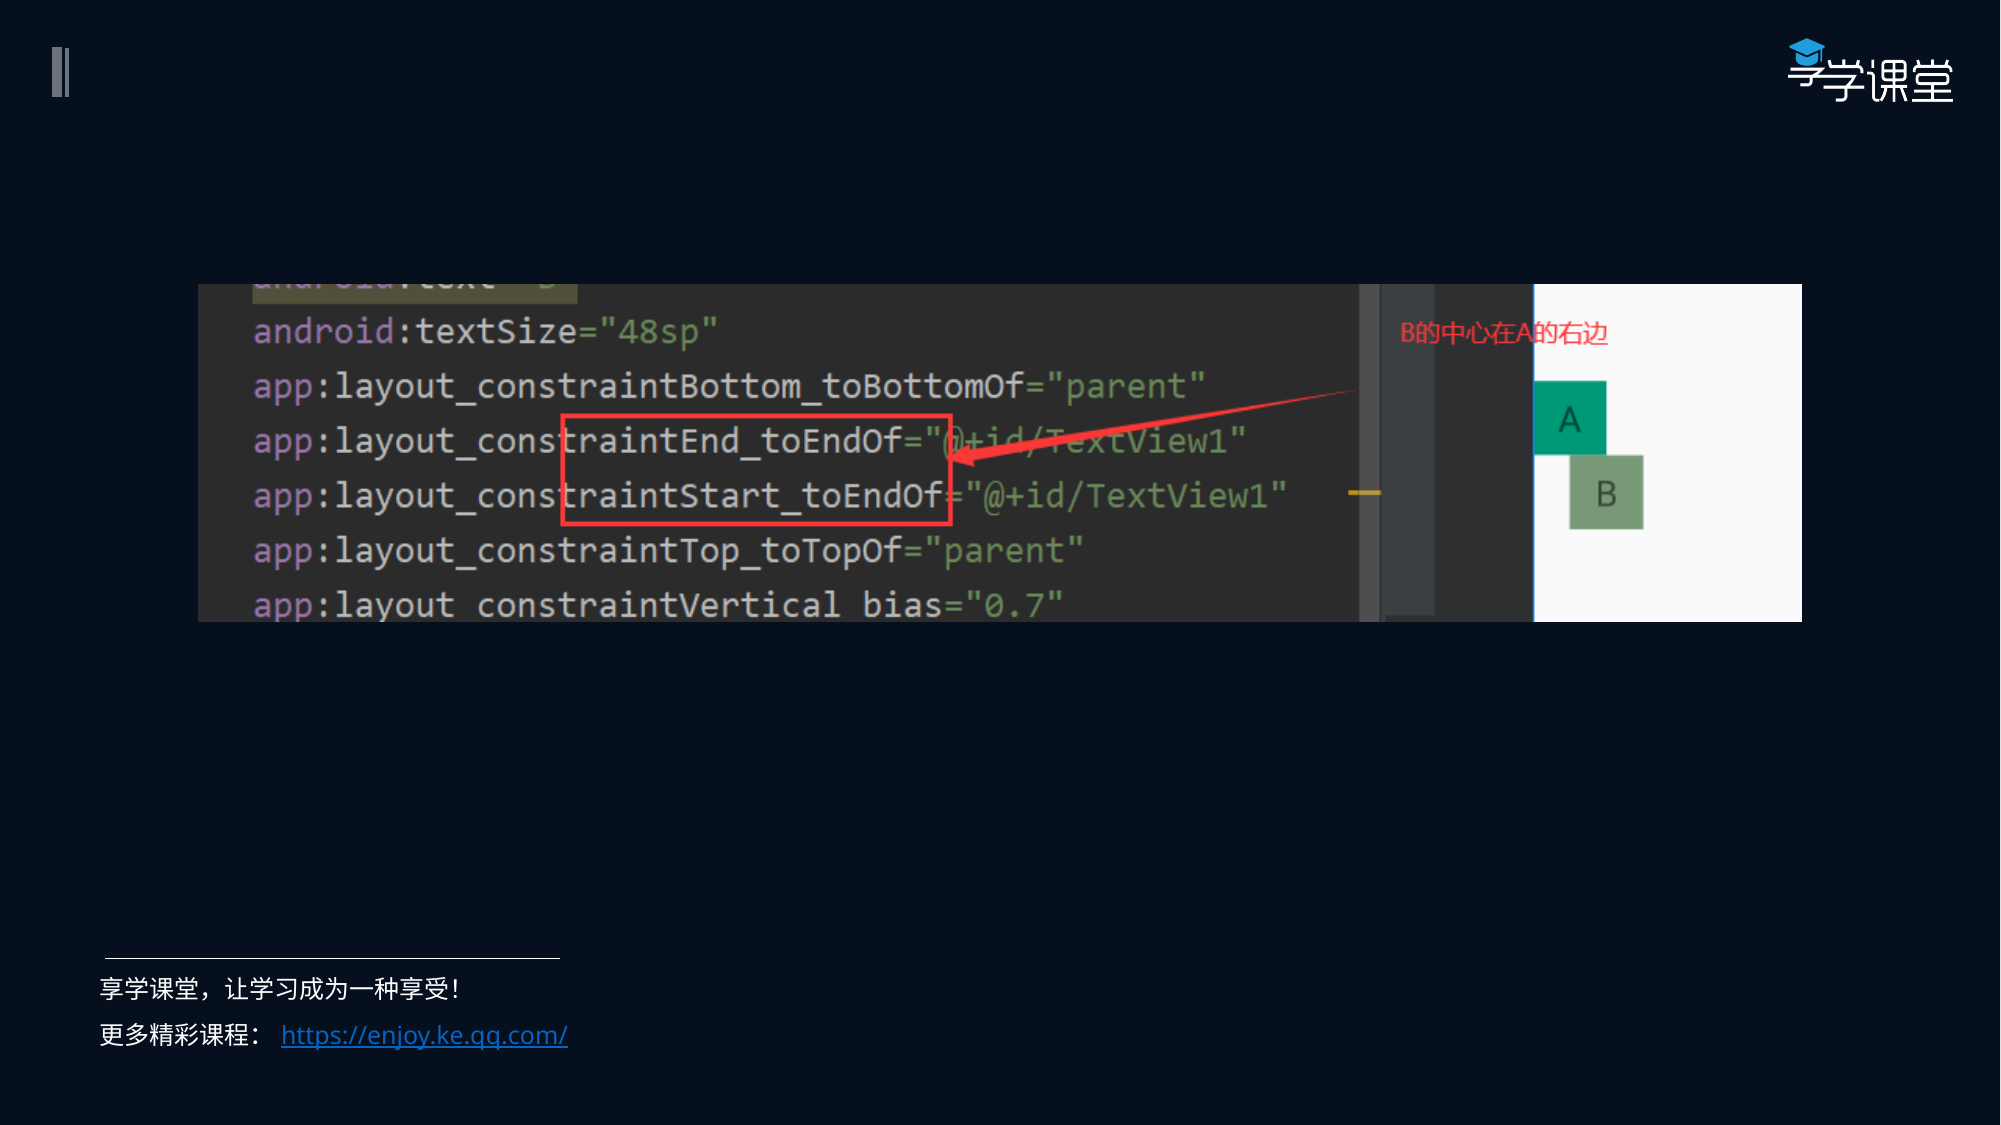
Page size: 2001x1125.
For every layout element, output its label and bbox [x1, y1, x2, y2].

picture [198, 284, 1802, 622]
picture [1788, 38, 1953, 102]
